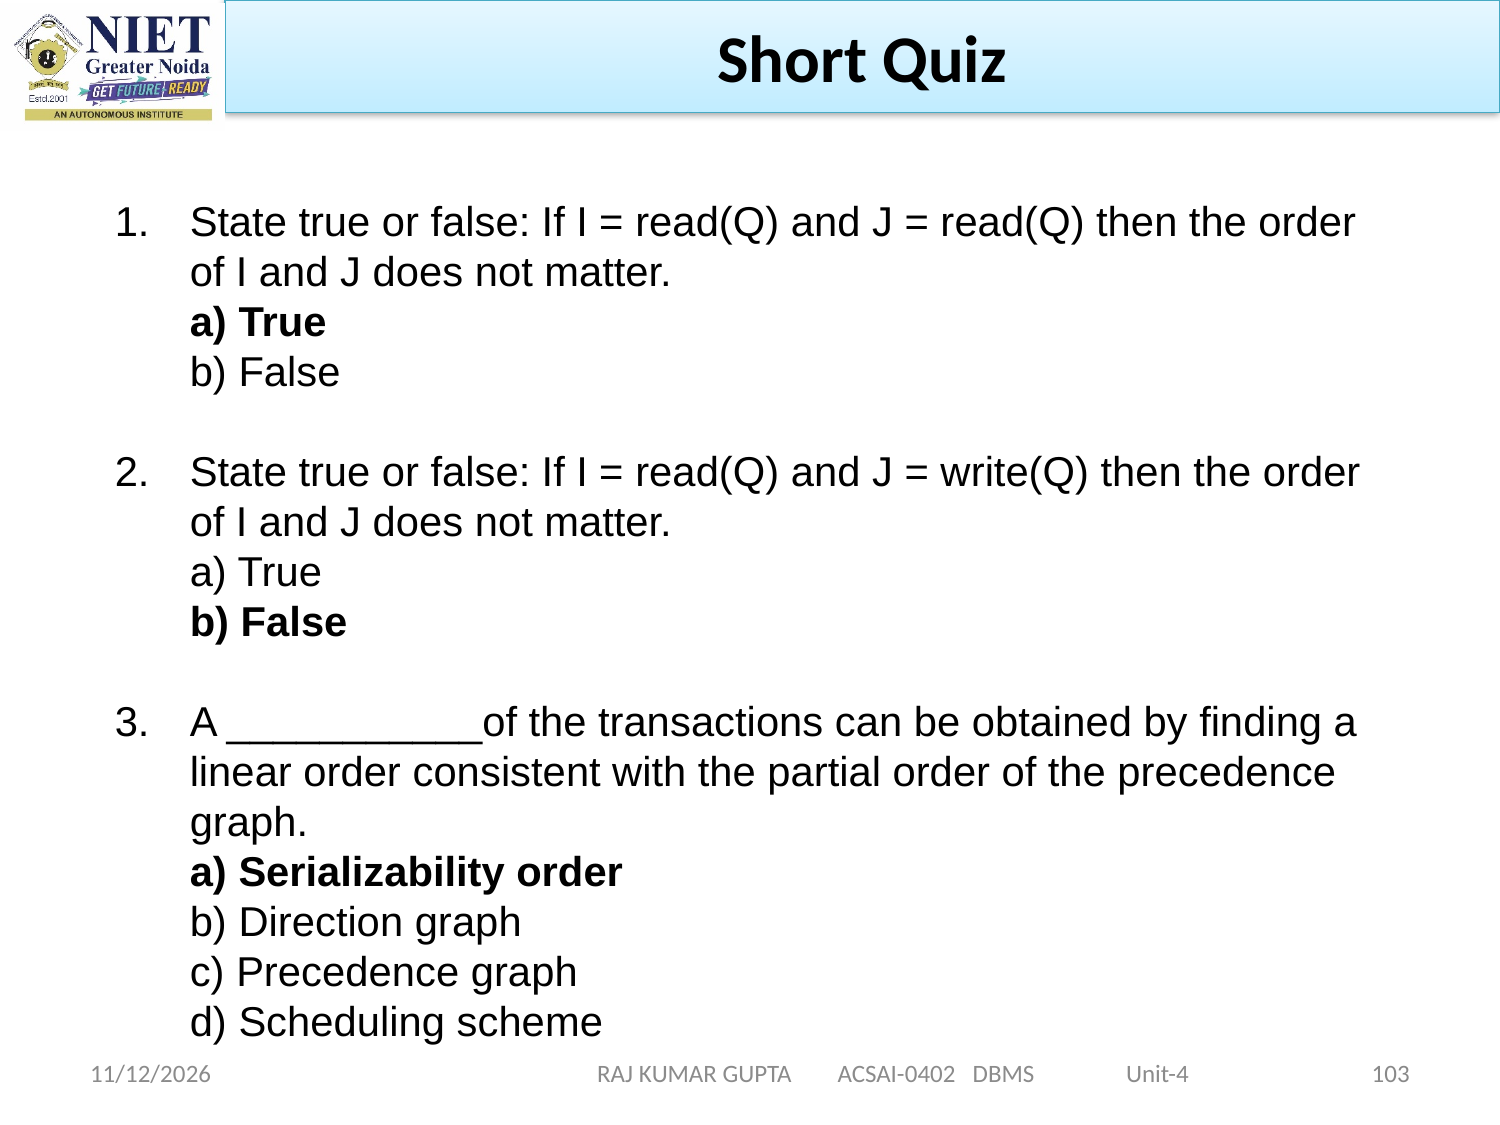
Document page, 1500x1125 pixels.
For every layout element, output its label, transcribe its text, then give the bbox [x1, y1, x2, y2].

picture [0, 2, 226, 131]
footer RAJ KUMAR GUPTA ACSAI-0402 DBMS Unit-4 [512, 1053, 1074, 1103]
text_box State true or false: If I = read(Q) and J = read(Q) then the order of I and J does not matter. a) True b) False State true or false: If I = read(Q) and J = write(Q) then the order of I and J does not matter. a) True b) False A ___________of the transactions can be obtained by finding a linear order consistent with the partial order of the precedence graph. a) Serializability order b) Direction graph c) Precedence graph d) Scheduling scheme [99, 187, 1400, 1053]
slide_number 103 [1074, 1042, 1425, 1103]
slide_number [75, 1042, 425, 1103]
text_box Short Quiz [224, 0, 1500, 113]
